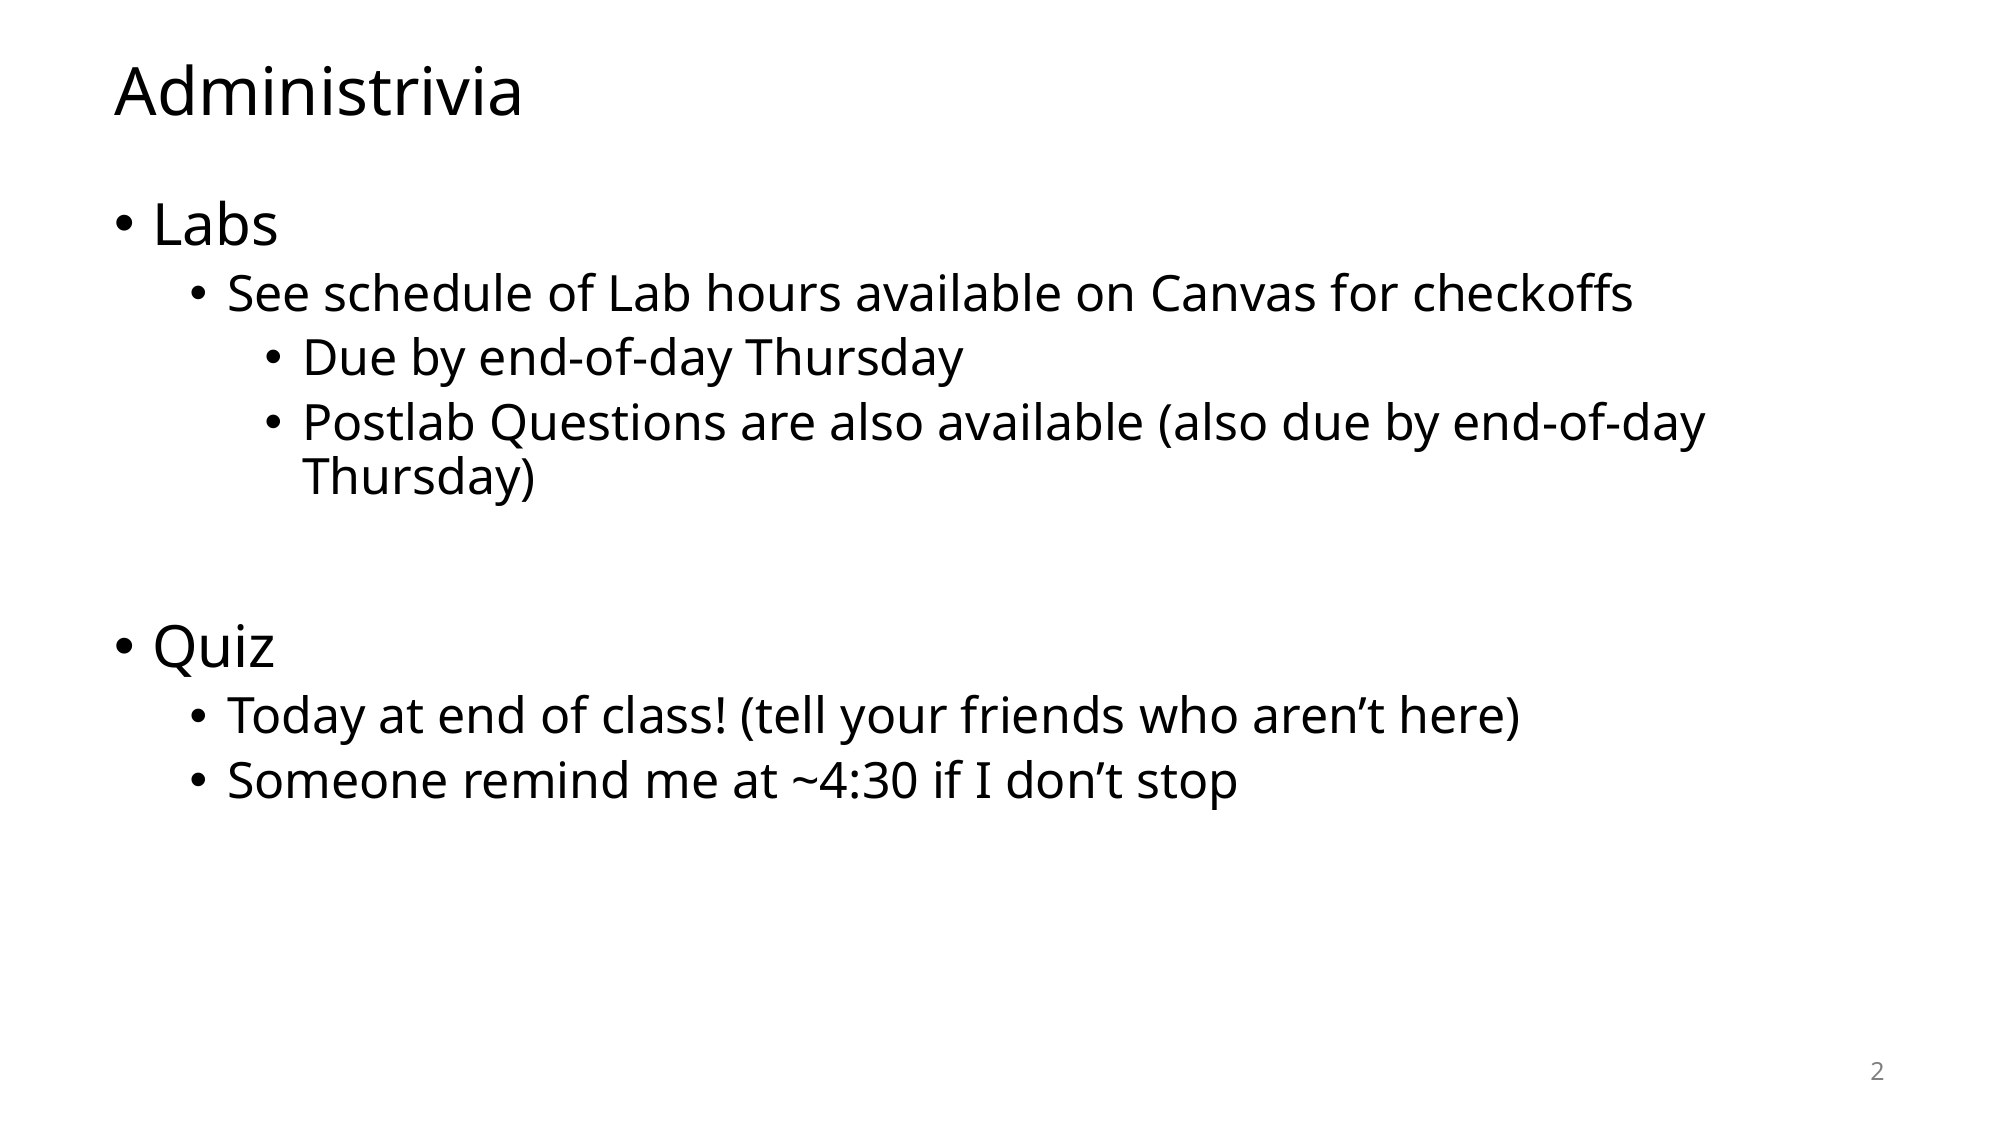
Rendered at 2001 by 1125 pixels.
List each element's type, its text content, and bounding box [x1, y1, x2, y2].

title Administrivia [99, 37, 1900, 150]
slide_number 2 [1749, 1042, 1900, 1103]
list Labs See schedule of Lab hours available on Canvas for checkoffs Due by end-of-day Thursday Postlab Questions are also available (also due by end-of-day Thursday) Quiz Today at end of class! (tell your friends who aren’t here) Someone remind me at ~4:30 if I don’t stop [99, 187, 1900, 1013]
